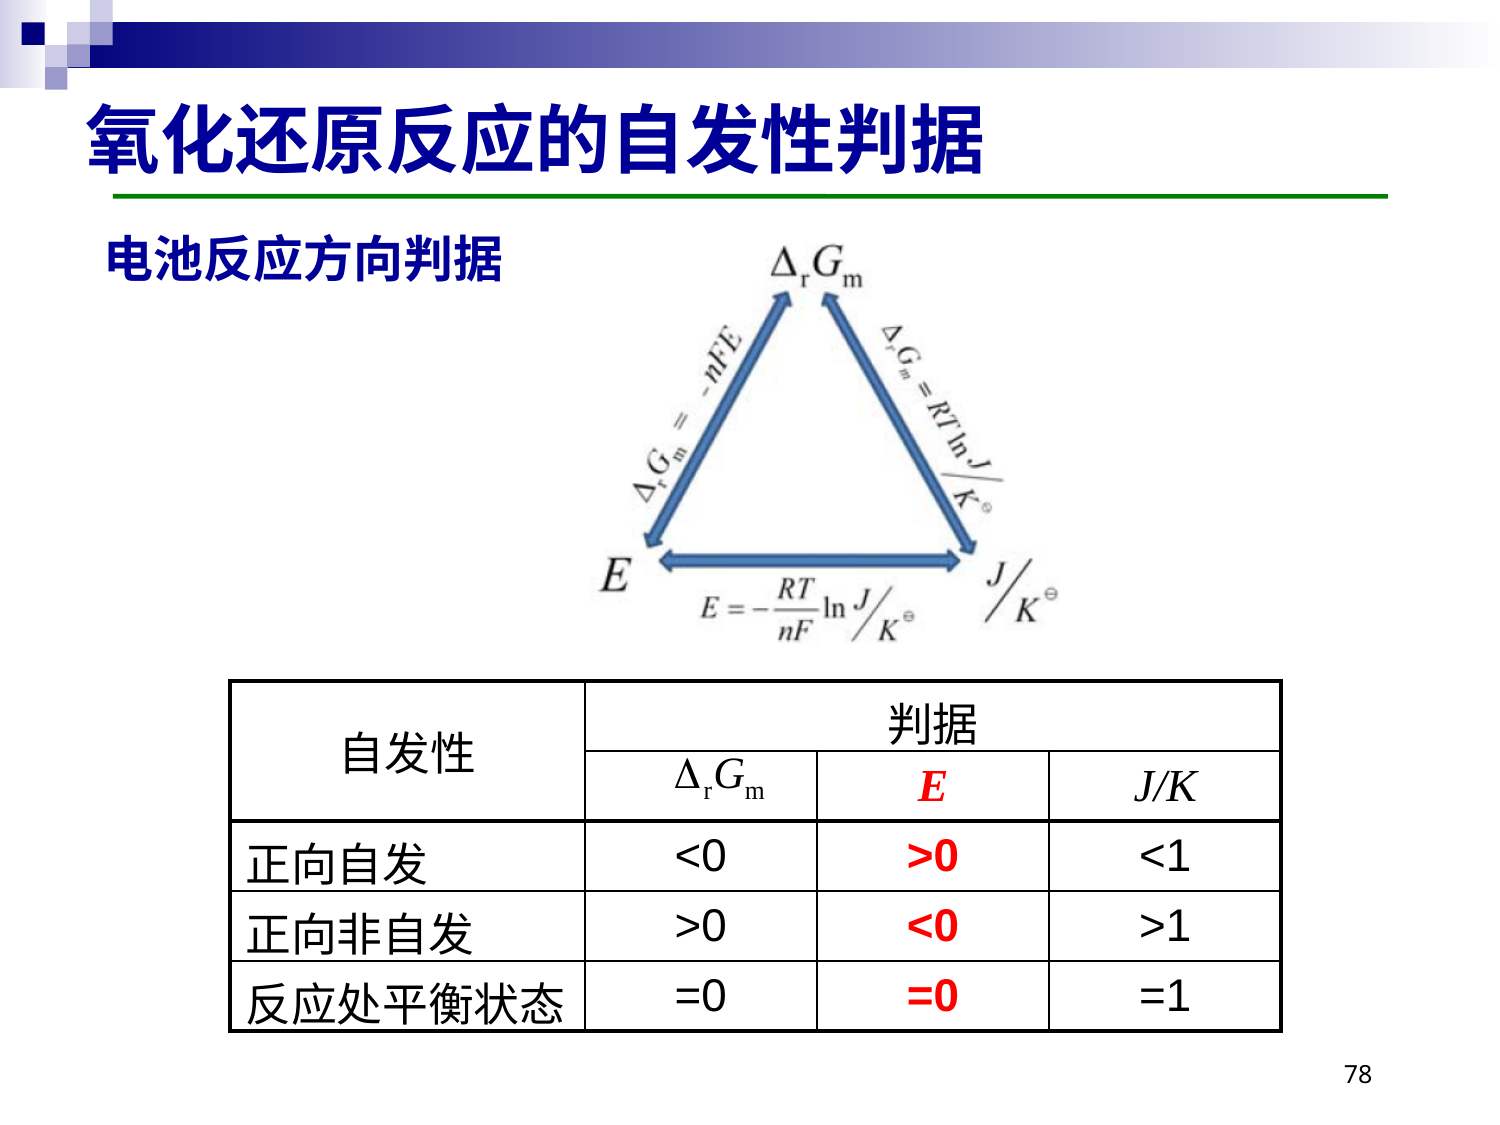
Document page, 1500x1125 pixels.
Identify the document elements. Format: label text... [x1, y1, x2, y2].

text_box 氧化还原反应的自发性判据 [71, 85, 1001, 190]
text_box 电池反应方向判据 [88, 219, 561, 295]
table_header 自发性 [232, 683, 584, 819]
table_cell <0 [586, 823, 816, 890]
slide_number 78 [1074, 1024, 1388, 1101]
table_cell >1 [1050, 892, 1279, 960]
table_cell J/K [1050, 752, 1279, 819]
table_cell =0 [818, 962, 1048, 1029]
table_cell <1 [1050, 823, 1279, 890]
table_cell =0 [586, 962, 816, 1029]
table_cell >0 [818, 823, 1048, 890]
table_cell 反应处平衡状态 [232, 962, 584, 1029]
table_cell E [818, 752, 1048, 819]
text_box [666, 739, 792, 811]
picture [544, 231, 1110, 660]
table_cell 正向自发 [232, 823, 584, 890]
table_cell <0 [818, 892, 1048, 960]
table_cell [789, 752, 816, 819]
table_cell [586, 752, 669, 819]
table_cell >0 [586, 892, 816, 960]
table_cell =1 [1050, 962, 1279, 1029]
table_cell 正向非自发 [232, 892, 584, 960]
table_header 判据 [586, 683, 1279, 750]
